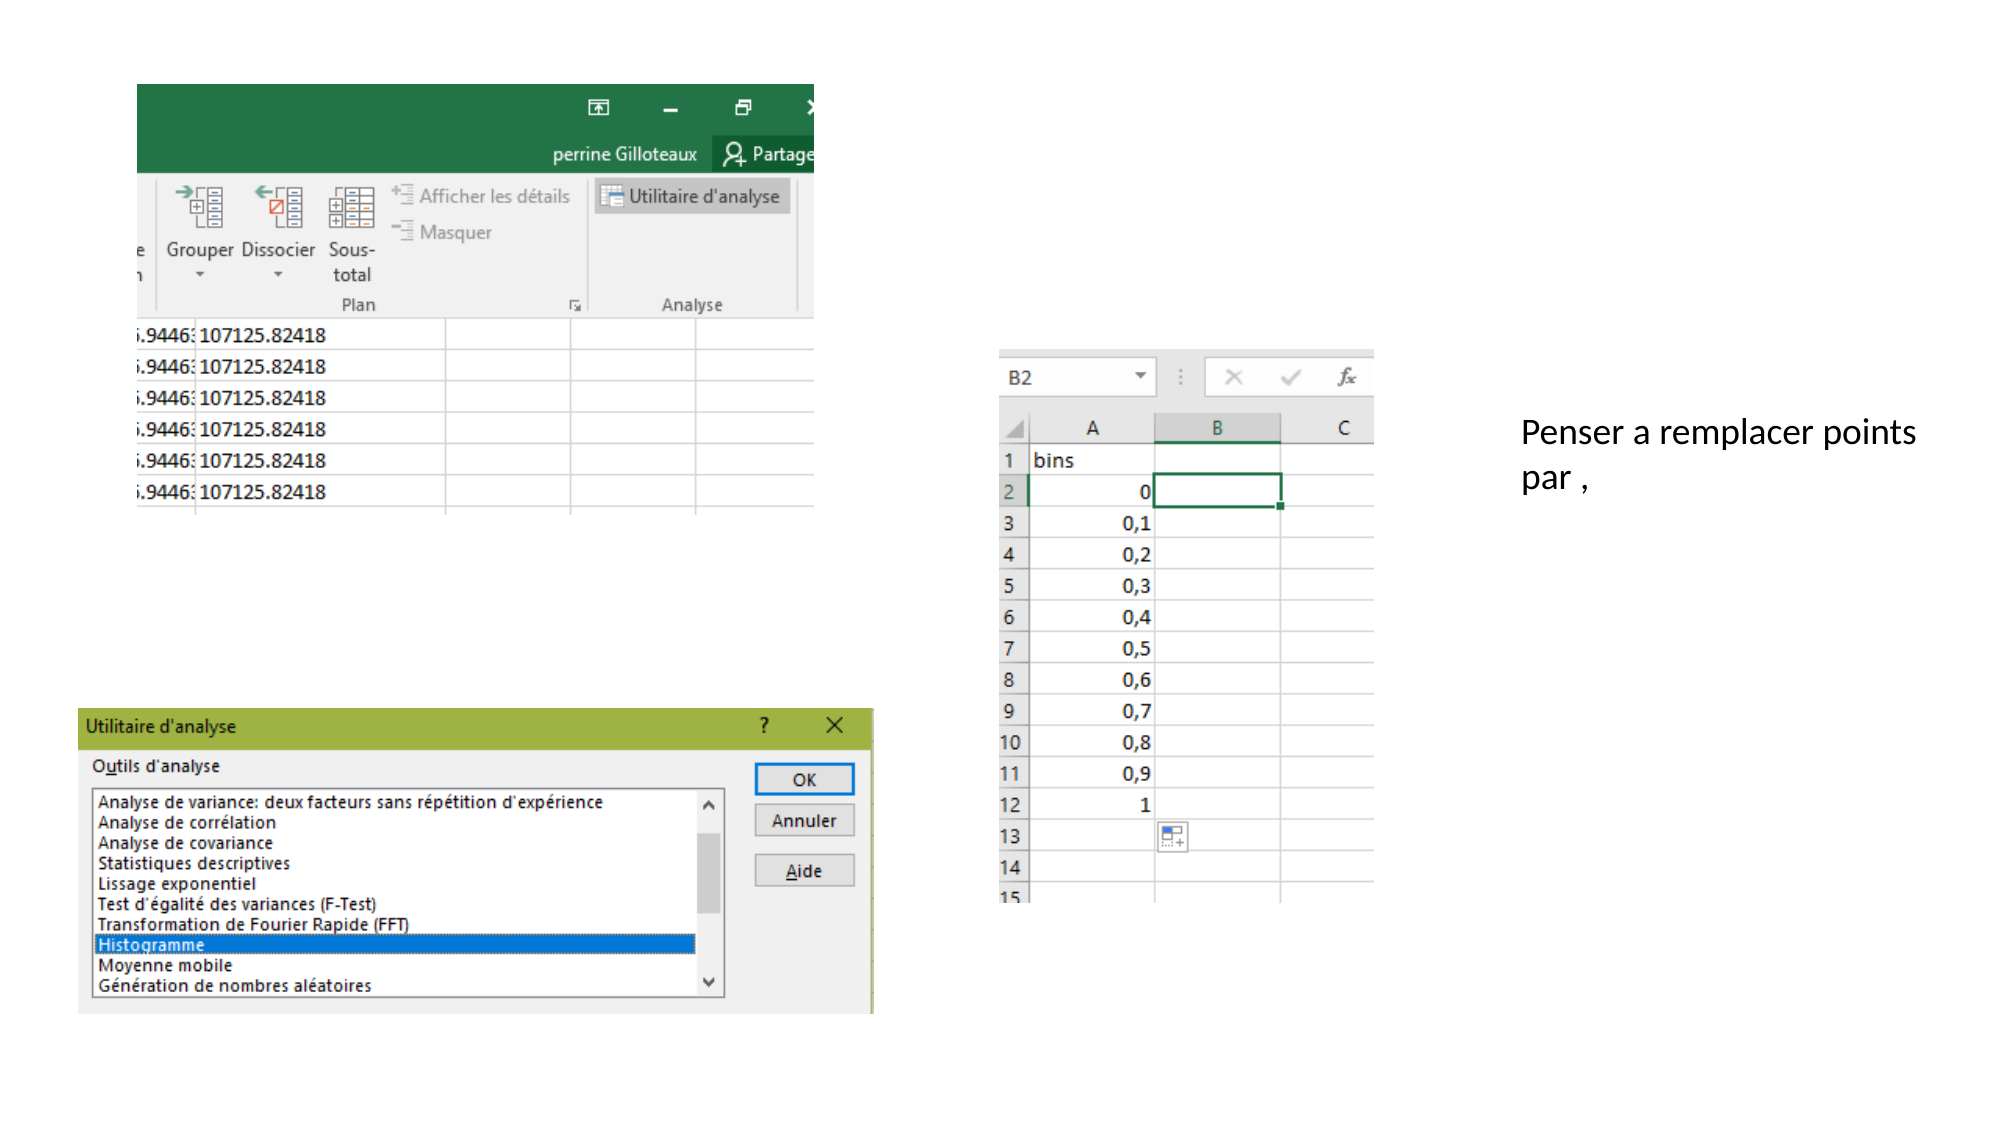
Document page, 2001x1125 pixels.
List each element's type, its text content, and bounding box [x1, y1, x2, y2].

picture [137, 84, 814, 515]
picture [999, 349, 1374, 903]
text_box Penser a remplacer points par , [1506, 399, 1934, 504]
picture [78, 708, 874, 1014]
